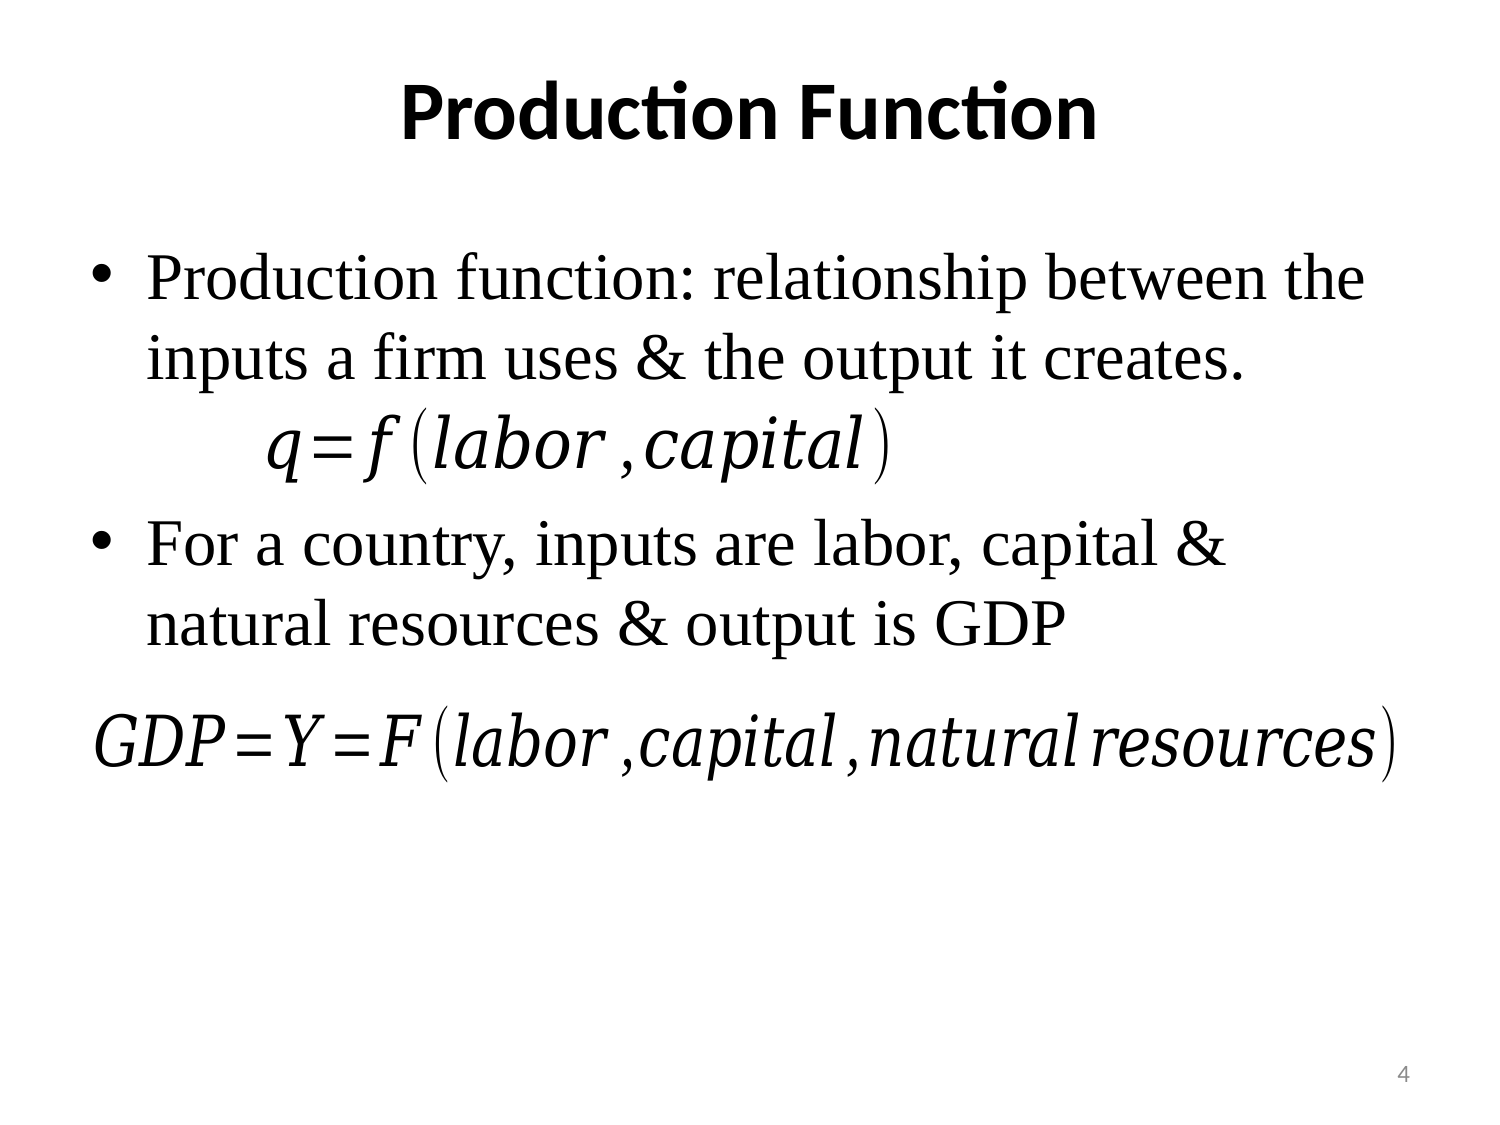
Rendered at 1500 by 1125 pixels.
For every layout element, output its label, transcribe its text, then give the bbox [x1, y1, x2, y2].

slide_number 4 [1074, 1042, 1425, 1103]
title Production Function [75, 37, 1425, 175]
list Production function: relationship between the inputs a firm uses & the output it creates. For a country, inputs are labor, capital & natural resources & output is GDP [75, 224, 1425, 1085]
